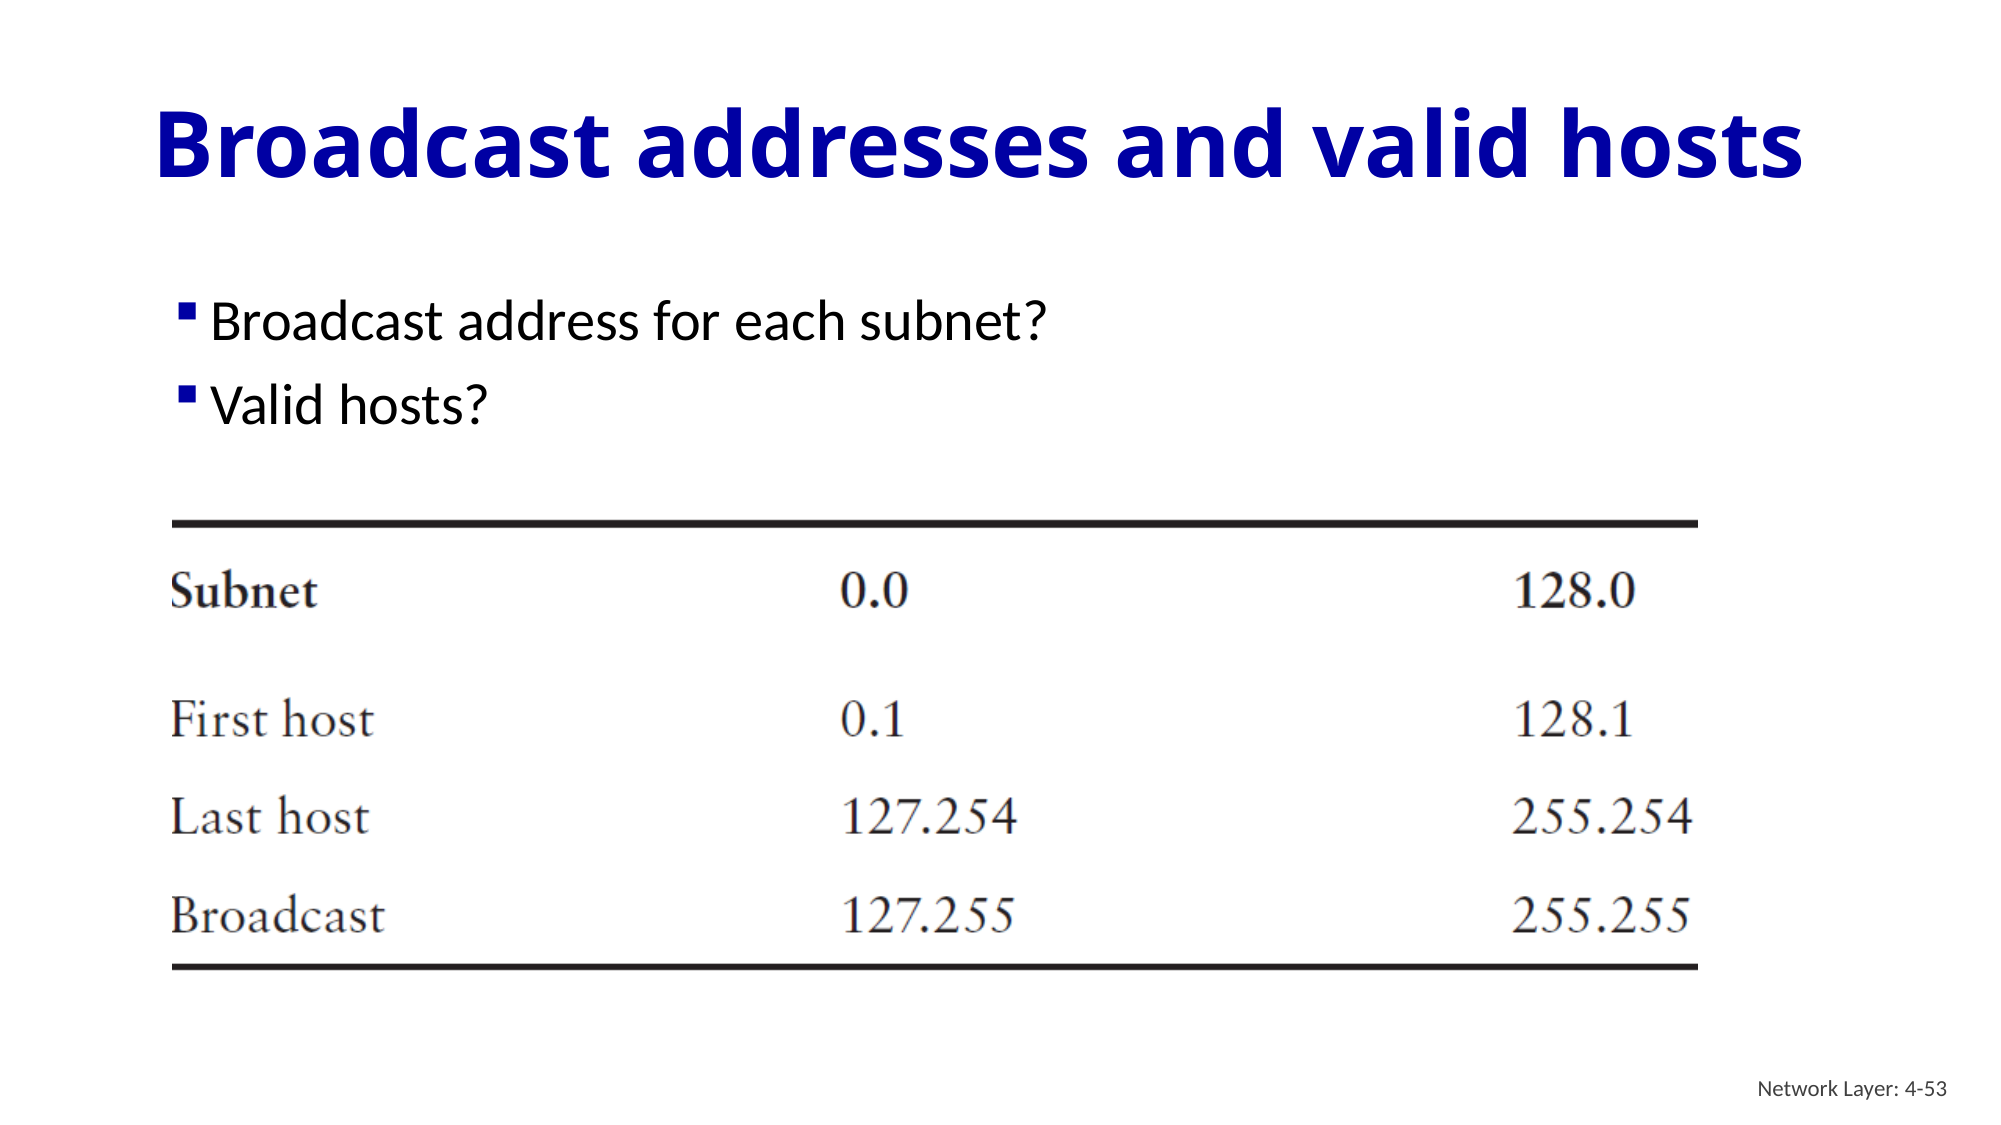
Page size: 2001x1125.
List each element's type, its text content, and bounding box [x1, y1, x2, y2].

list Broadcast address for each subnet? Valid hosts? [137, 282, 1863, 997]
picture [172, 514, 1698, 986]
title Broadcast addresses and valid hosts [137, 74, 1863, 221]
slide_number Network Layer: 4-53 [1512, 1056, 1963, 1117]
